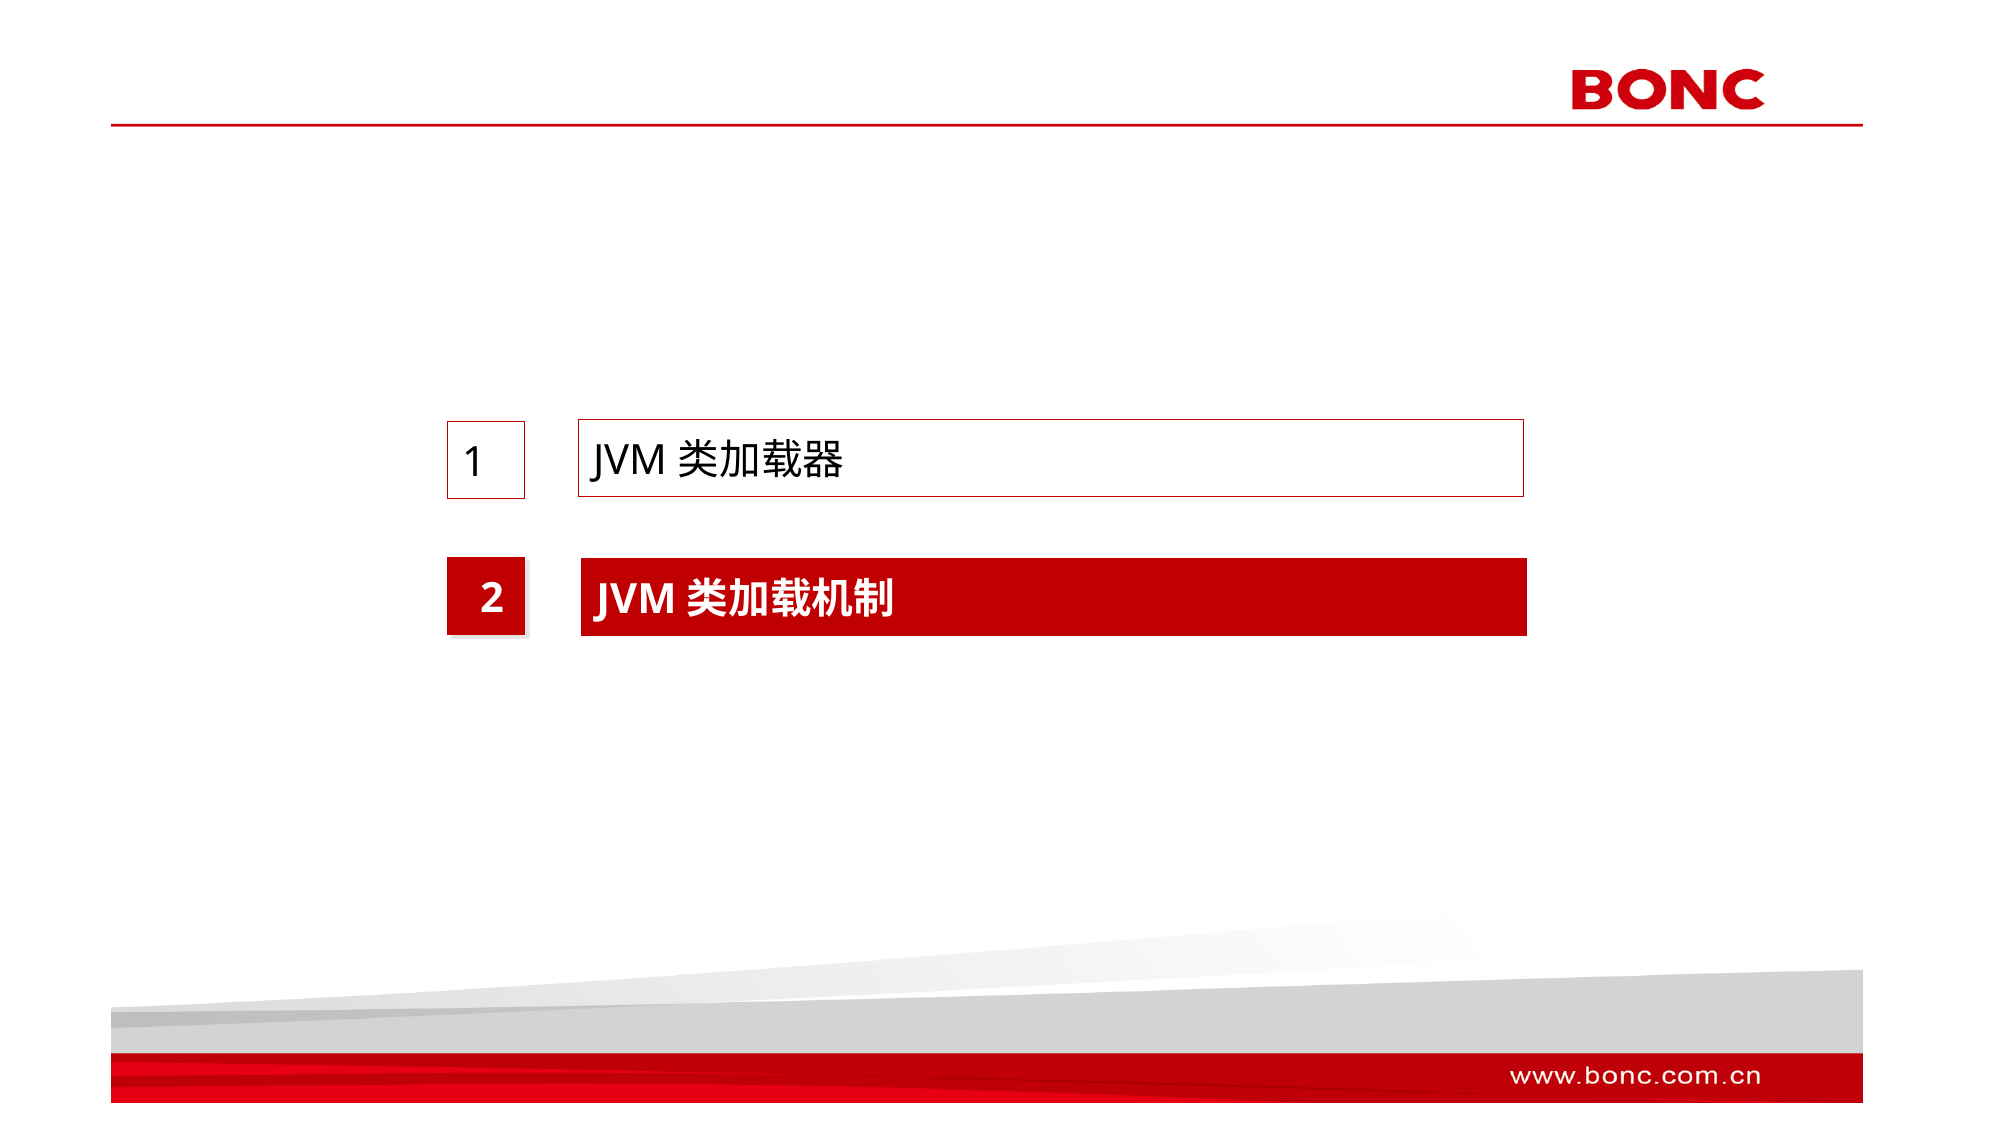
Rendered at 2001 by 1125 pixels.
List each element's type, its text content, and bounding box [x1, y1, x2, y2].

picture [111, 6, 1863, 1103]
text_box JVM类加载器 [578, 419, 1524, 497]
text_box 1 [447, 421, 525, 499]
text_box 2 [447, 557, 525, 635]
text_box JVM类加载机制 [581, 558, 1527, 636]
